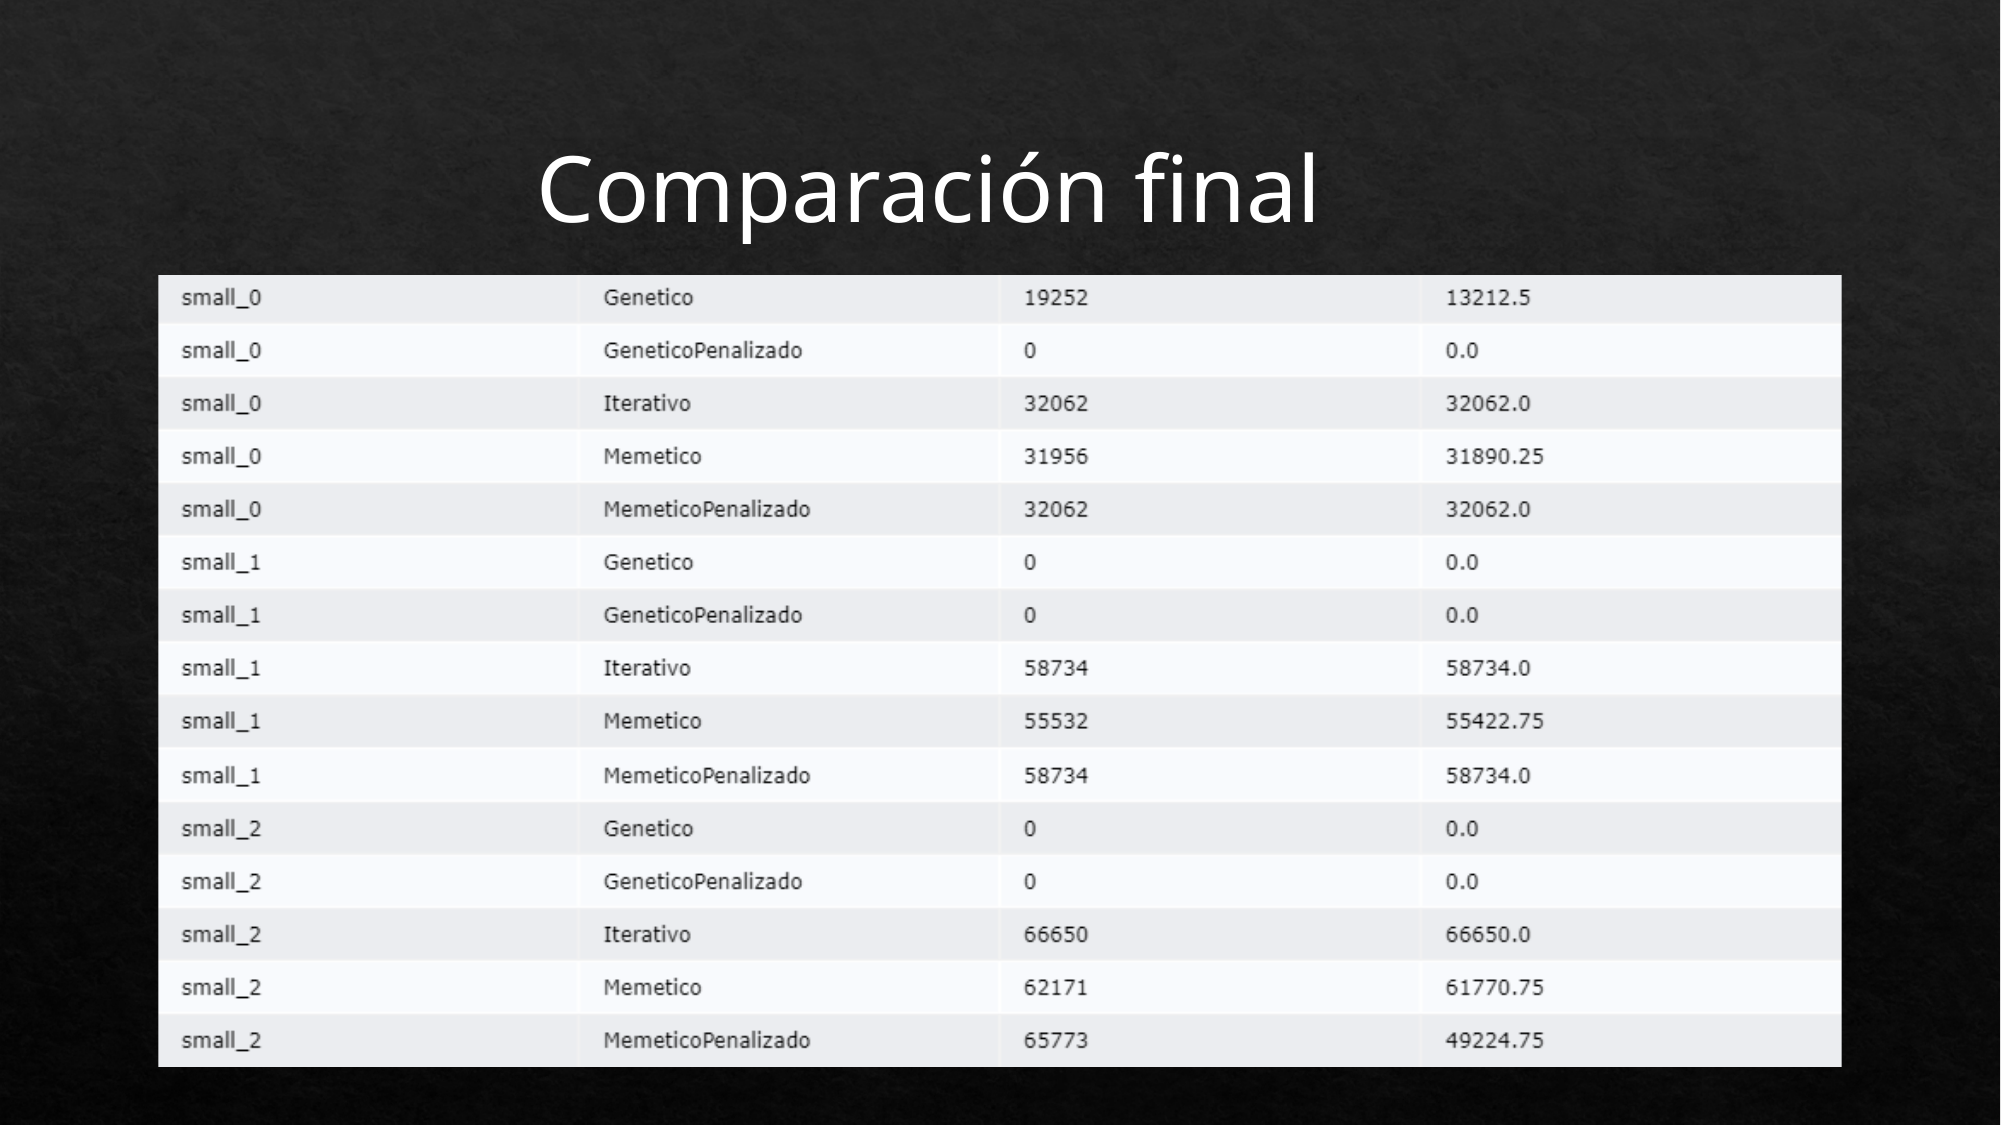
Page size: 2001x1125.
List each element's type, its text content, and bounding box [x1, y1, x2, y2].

text_box Comparación final [521, 123, 1417, 249]
picture [158, 274, 1842, 1067]
